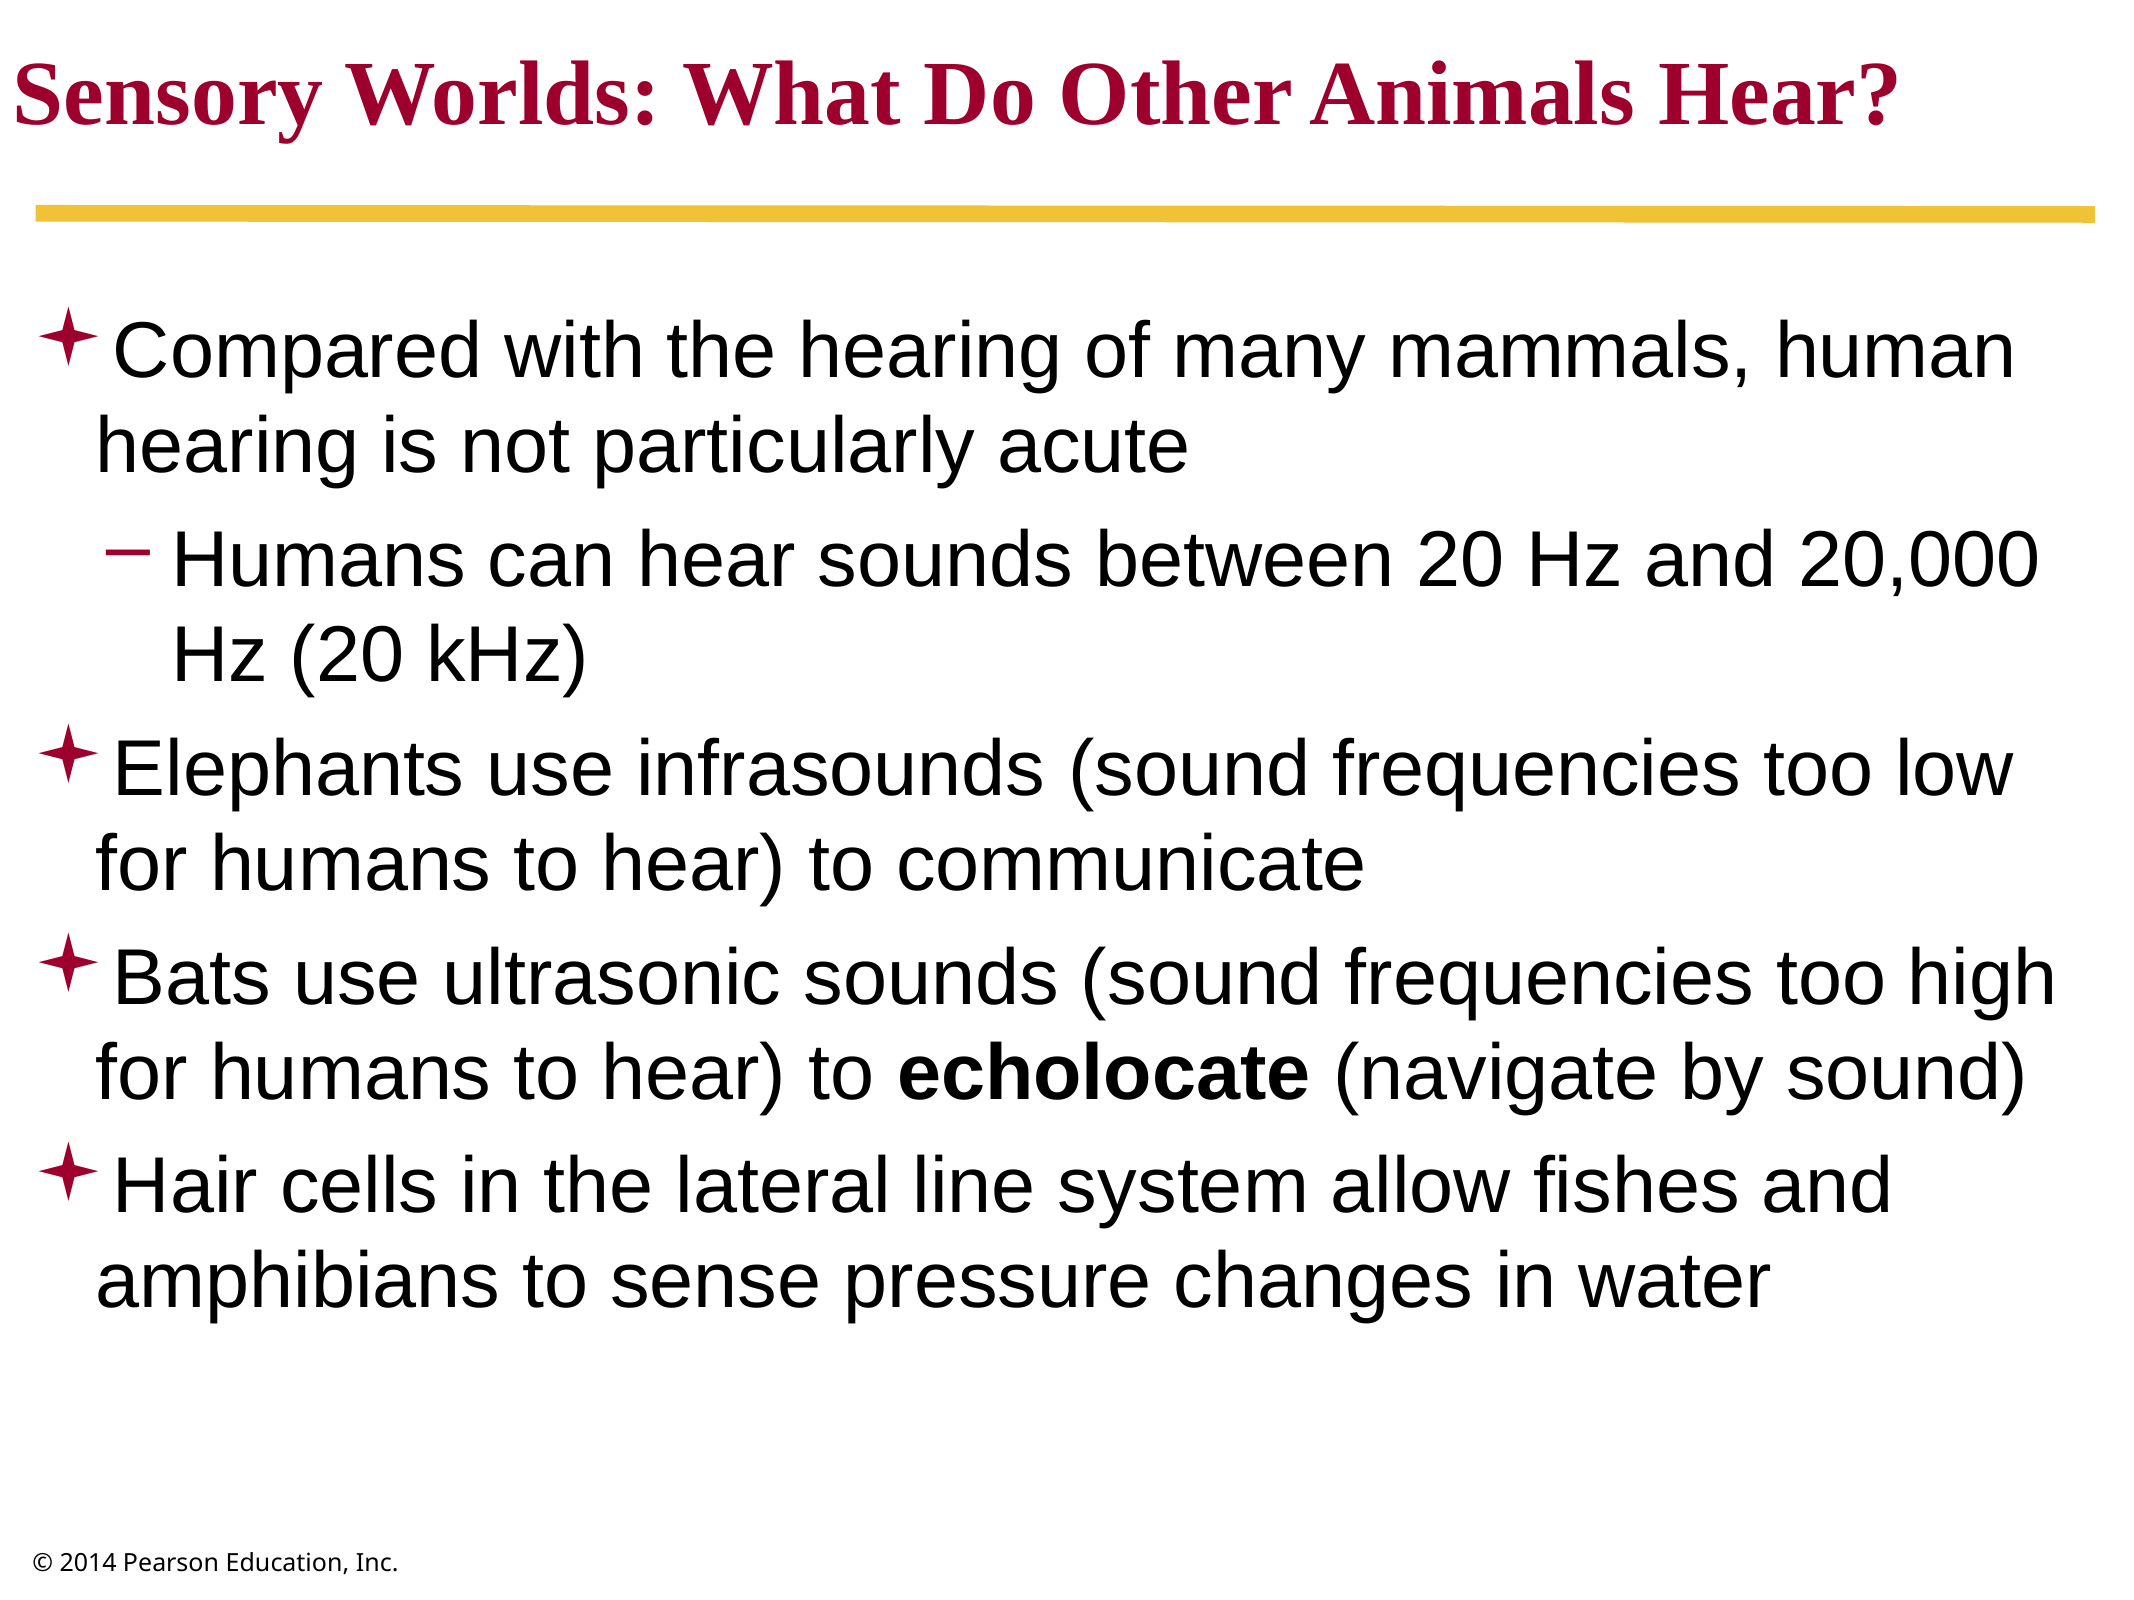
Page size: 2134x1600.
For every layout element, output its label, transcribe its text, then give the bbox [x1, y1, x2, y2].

title Sensory Worlds: What Do Other Animals Hear? [12, 44, 2061, 238]
list Compared with the hearing of many mammals, human hearing is not particularly acute Humans can hear sounds between 20 Hz and 20,000 Hz (20 kHz) Elephants use infrasounds (sound frequencies too low for humans to hear) to communicate Bats use ultrasonic sounds (sound frequencies too high for humans to hear) to echolocate (navigate by sound) Hair cells in the lateral line system allow fishes and amphibians to sense pressure changes in water [33, 297, 2069, 1554]
